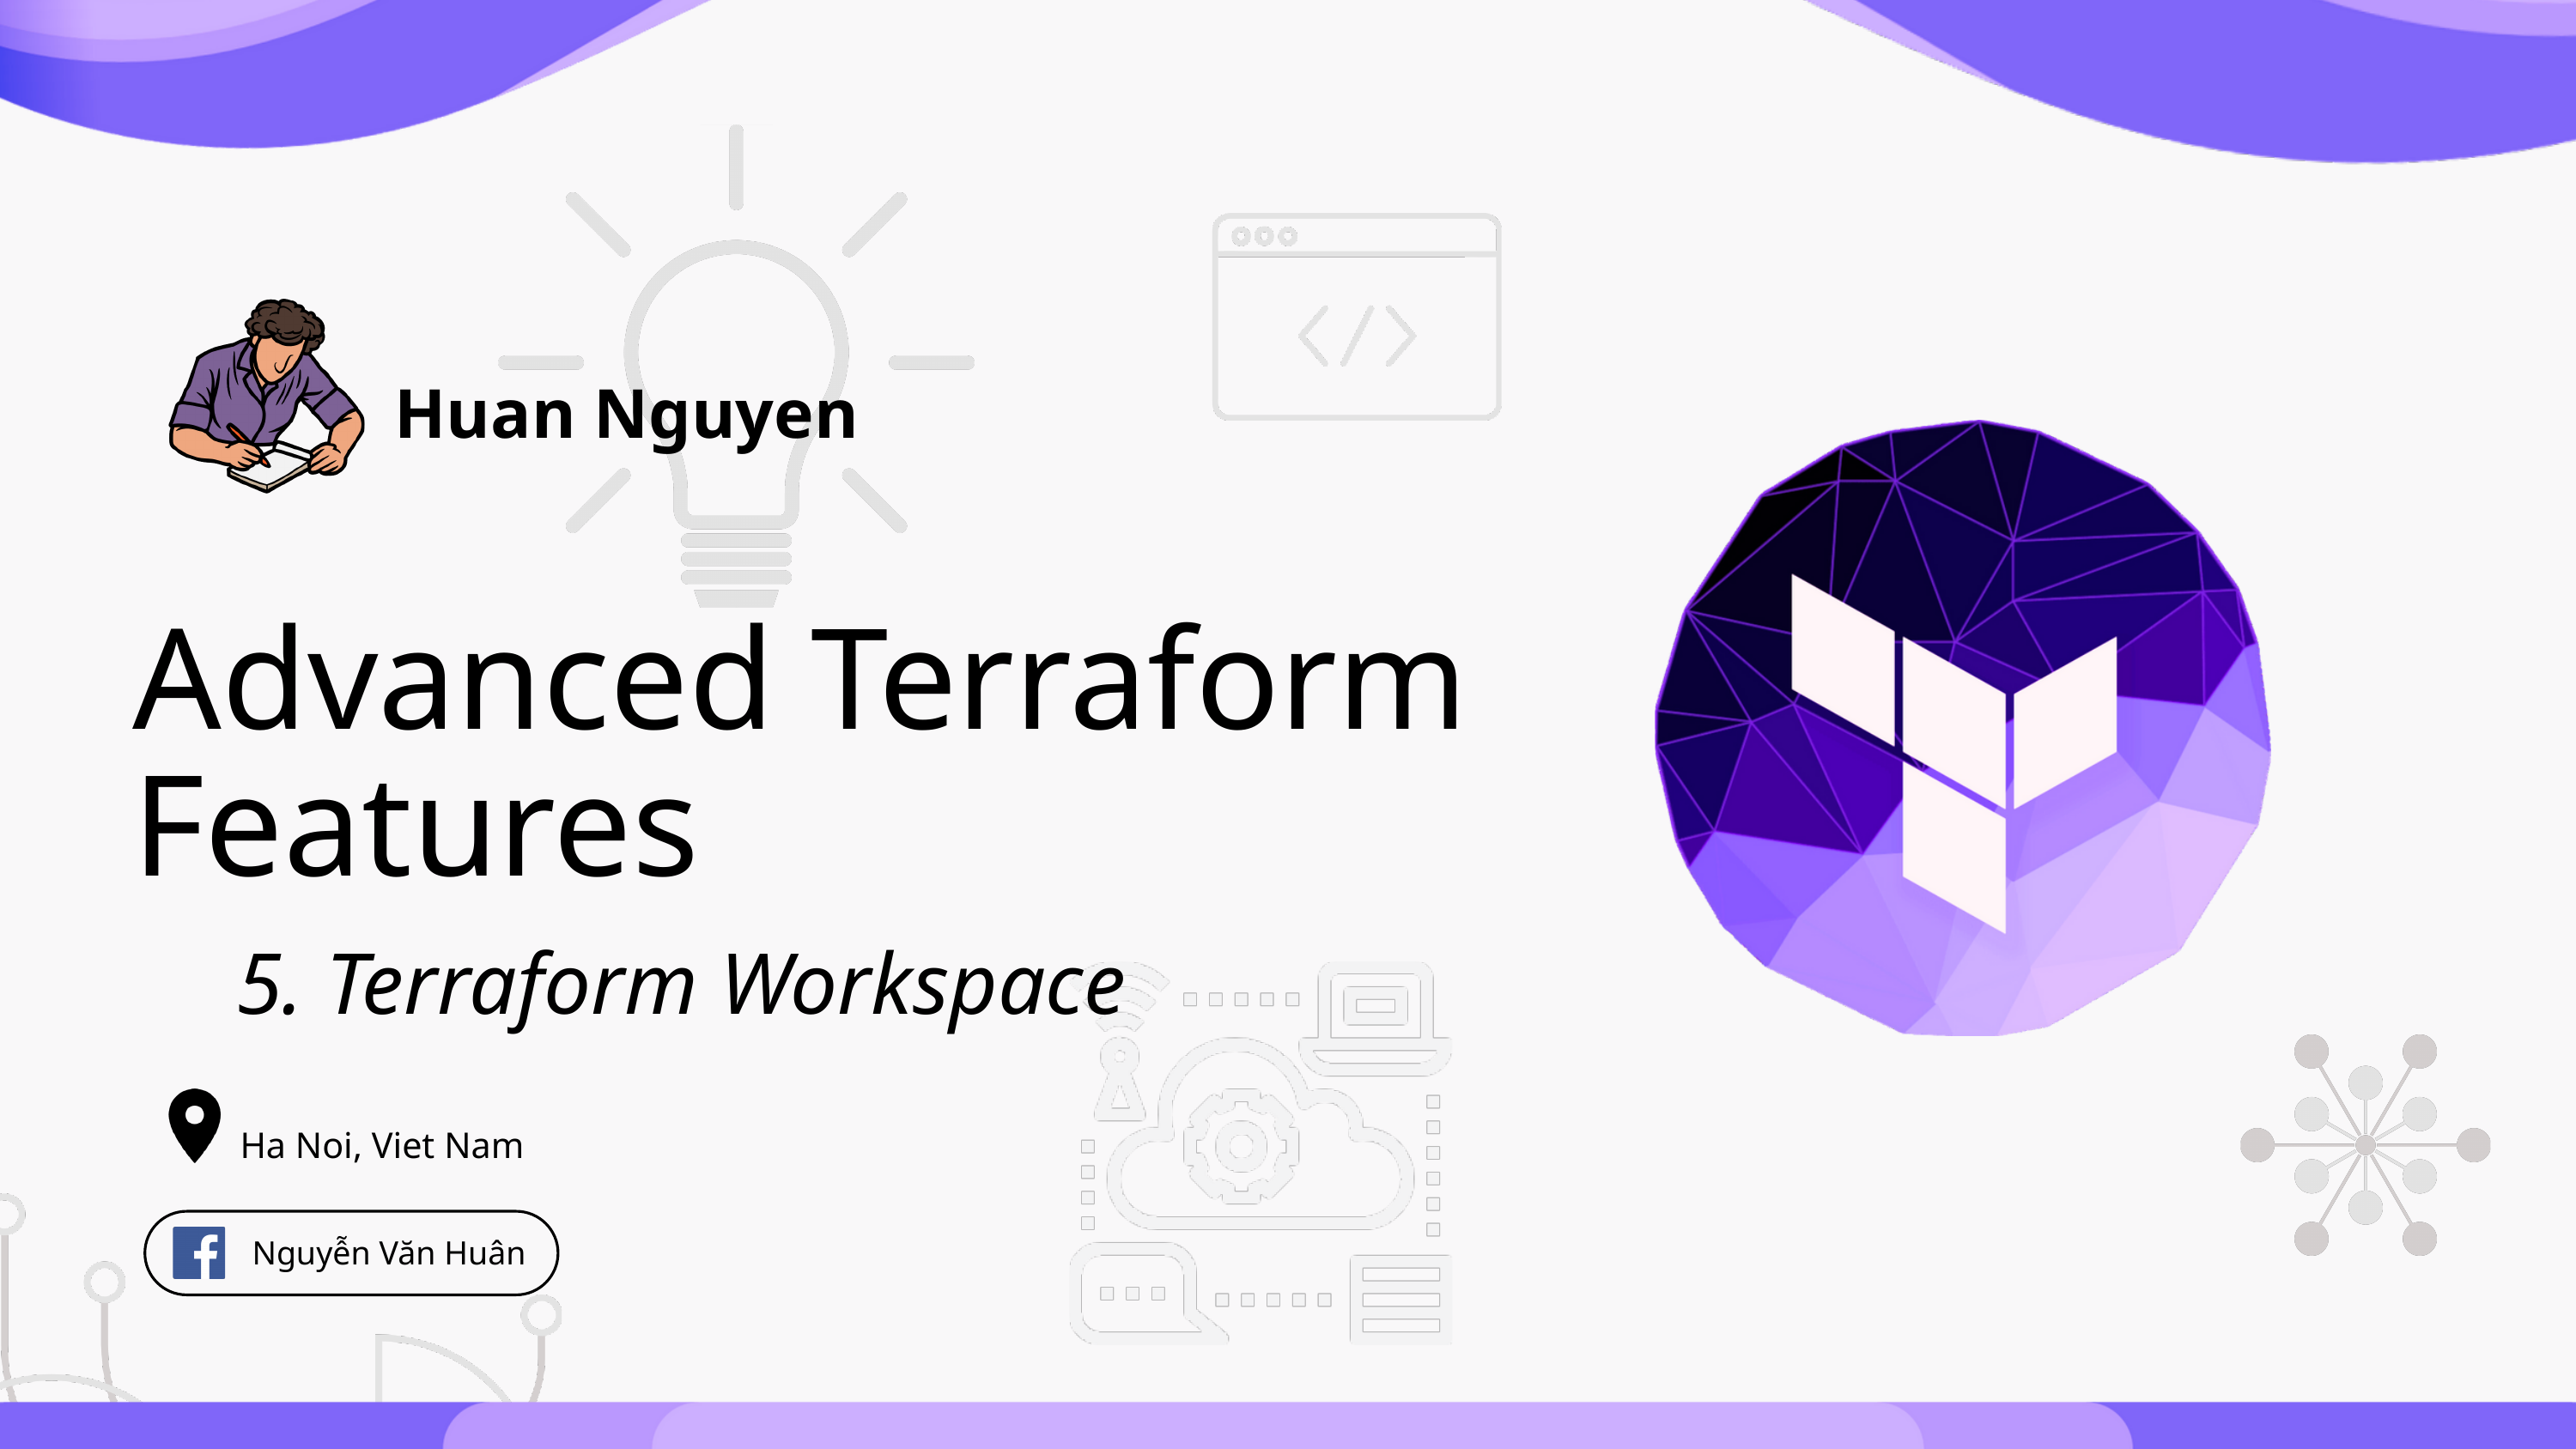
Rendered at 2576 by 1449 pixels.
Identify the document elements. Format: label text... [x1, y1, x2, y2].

text_box Ha Noi, Viet Nam [240, 1116, 621, 1166]
text_box [2240, 1034, 2491, 1256]
text_box [0, 1192, 562, 1389]
text_box Huan Nguyen [394, 356, 1183, 452]
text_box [144, 1210, 559, 1295]
text_box [498, 222, 975, 356]
text_box Advanced Terraform Features [132, 610, 1722, 904]
text_box [168, 299, 365, 494]
text_box [0, 1389, 2576, 1449]
text_box [1069, 1032, 1453, 1345]
text_box [0, 0, 1108, 222]
text_box [1655, 420, 2271, 1036]
text_box [1212, 271, 1502, 421]
text_box [168, 1088, 221, 1163]
text_box [498, 452, 975, 608]
text_box 5. Terraform Workspace [235, 943, 1933, 1032]
text_box [1108, 0, 2576, 271]
